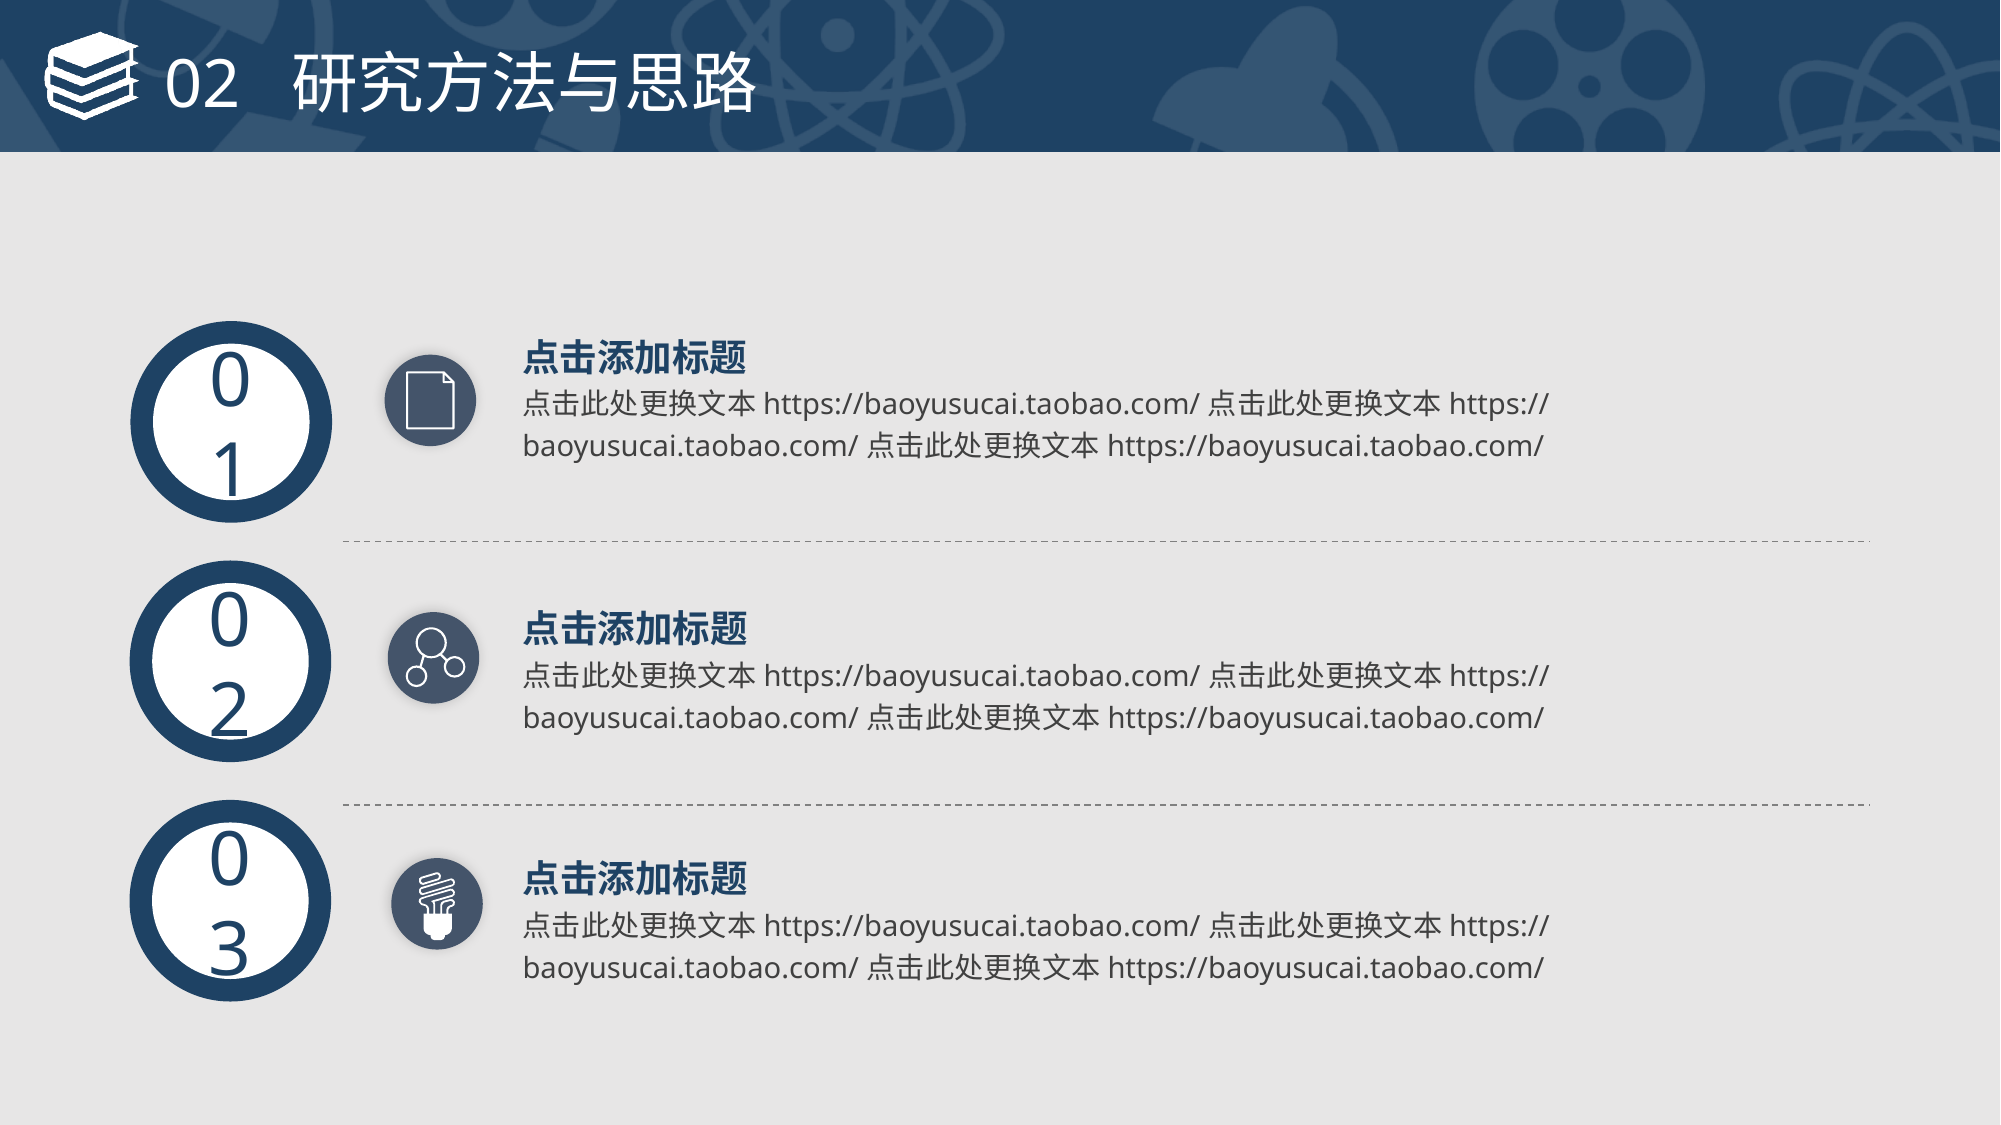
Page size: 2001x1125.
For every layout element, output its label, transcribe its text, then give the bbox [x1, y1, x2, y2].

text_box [129, 799, 332, 1002]
text_box [406, 371, 455, 430]
text_box 点击添加标题 点击此处更换文本https://baoyusucai.taobao.com/点击此处更换文本https://baoyusucai.taobao.com/点击此处更换文本https://baoyusucai.taobao.com/ [507, 847, 1787, 992]
title 02 研究方法与思路 [149, 42, 1056, 150]
text_box [383, 353, 478, 448]
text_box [130, 321, 333, 523]
picture [0, 0, 2000, 152]
text_box [405, 627, 466, 688]
text_box 点击添加标题 点击此处更换文本https://baoyusucai.taobao.com/点击此处更换文本https://baoyusucai.taobao.com/点击此处更换文本https://baoyusucai.taobao.com/ [507, 597, 1787, 742]
text_box [418, 872, 455, 941]
text_box [386, 611, 481, 705]
text_box [390, 857, 484, 951]
text_box 点击添加标题 点击此处更换文本https://baoyusucai.taobao.com/点击此处更换文本https://baoyusucai.taobao.com/点击此处更换文本https://baoyusucai.taobao.com/ [507, 326, 1807, 470]
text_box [129, 560, 332, 763]
